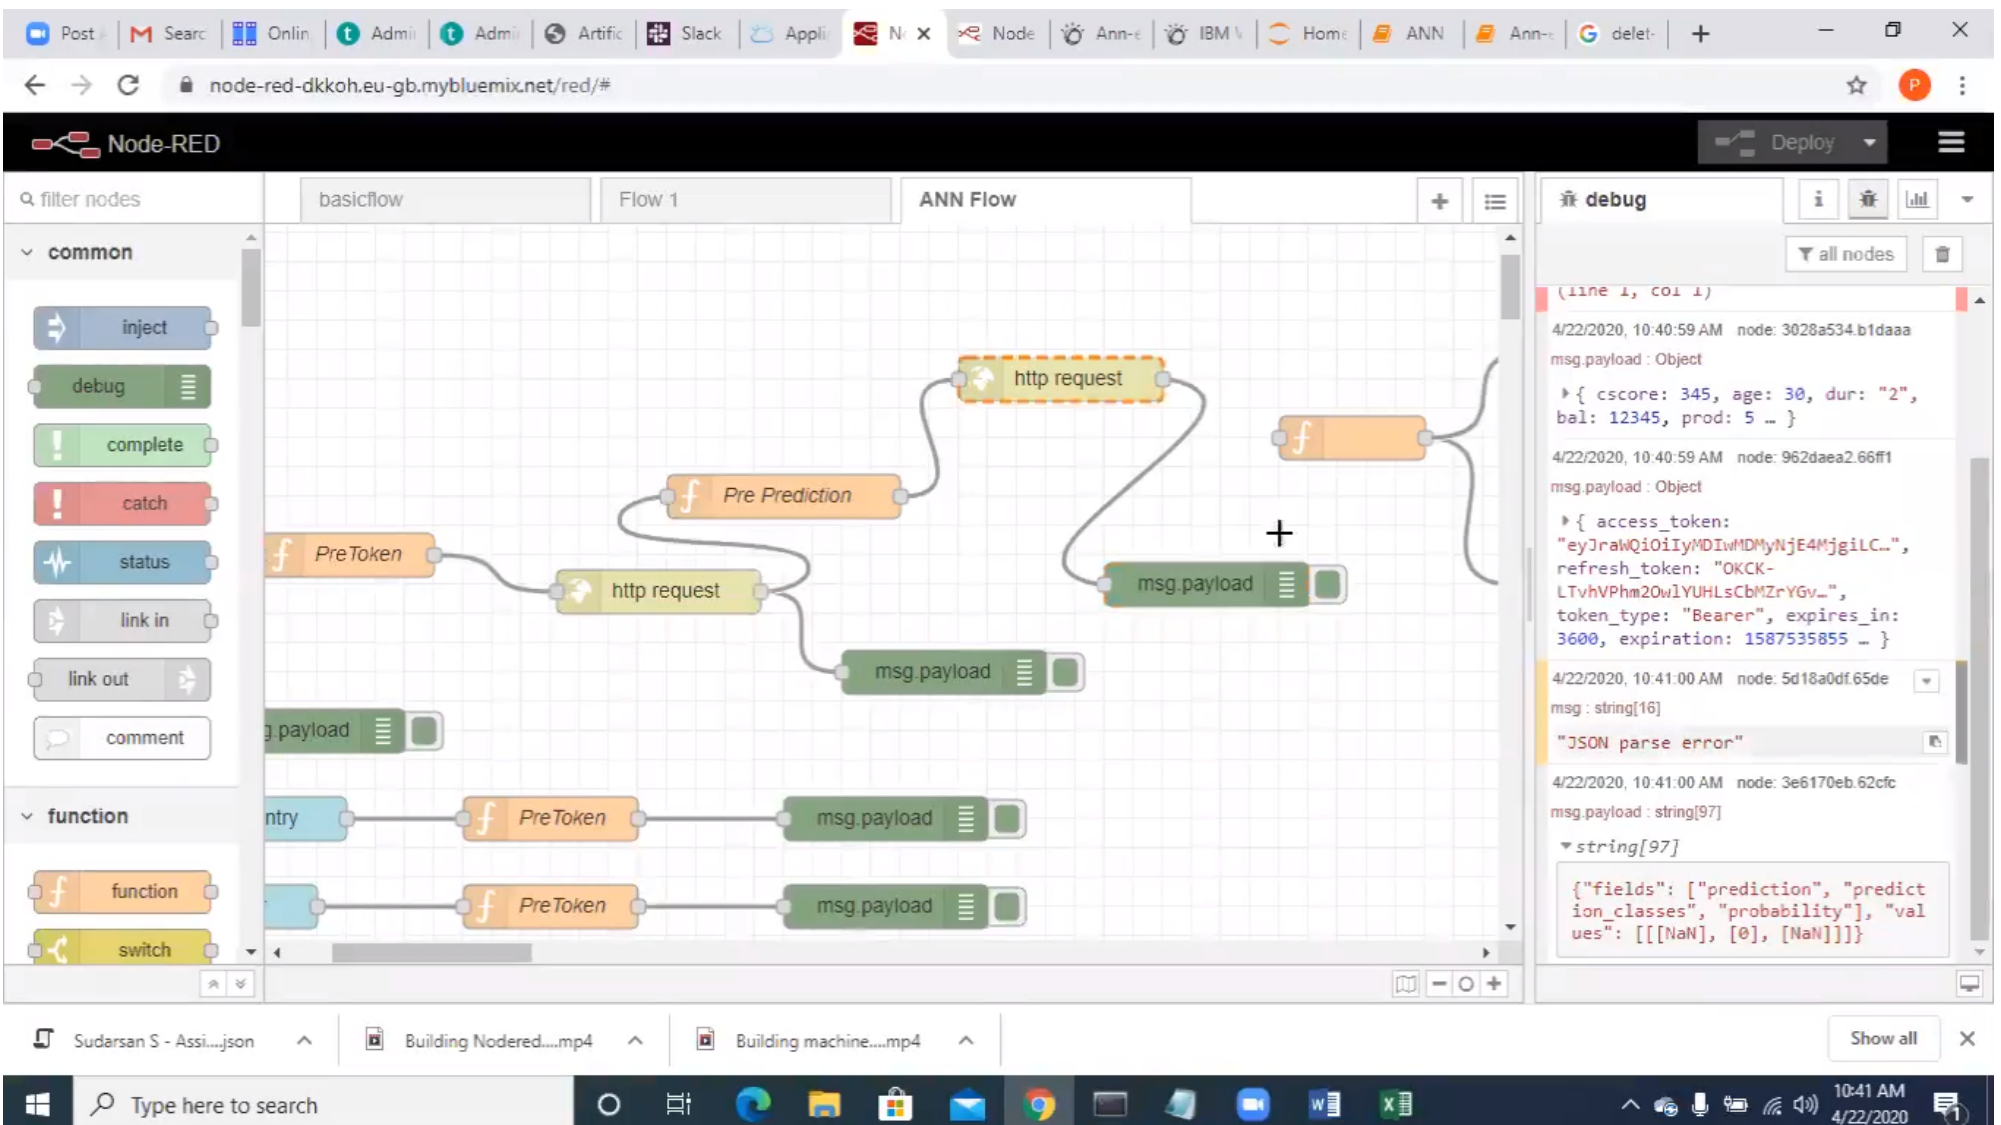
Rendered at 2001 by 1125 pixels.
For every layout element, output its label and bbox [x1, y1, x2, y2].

list [3, 9, 1994, 1125]
